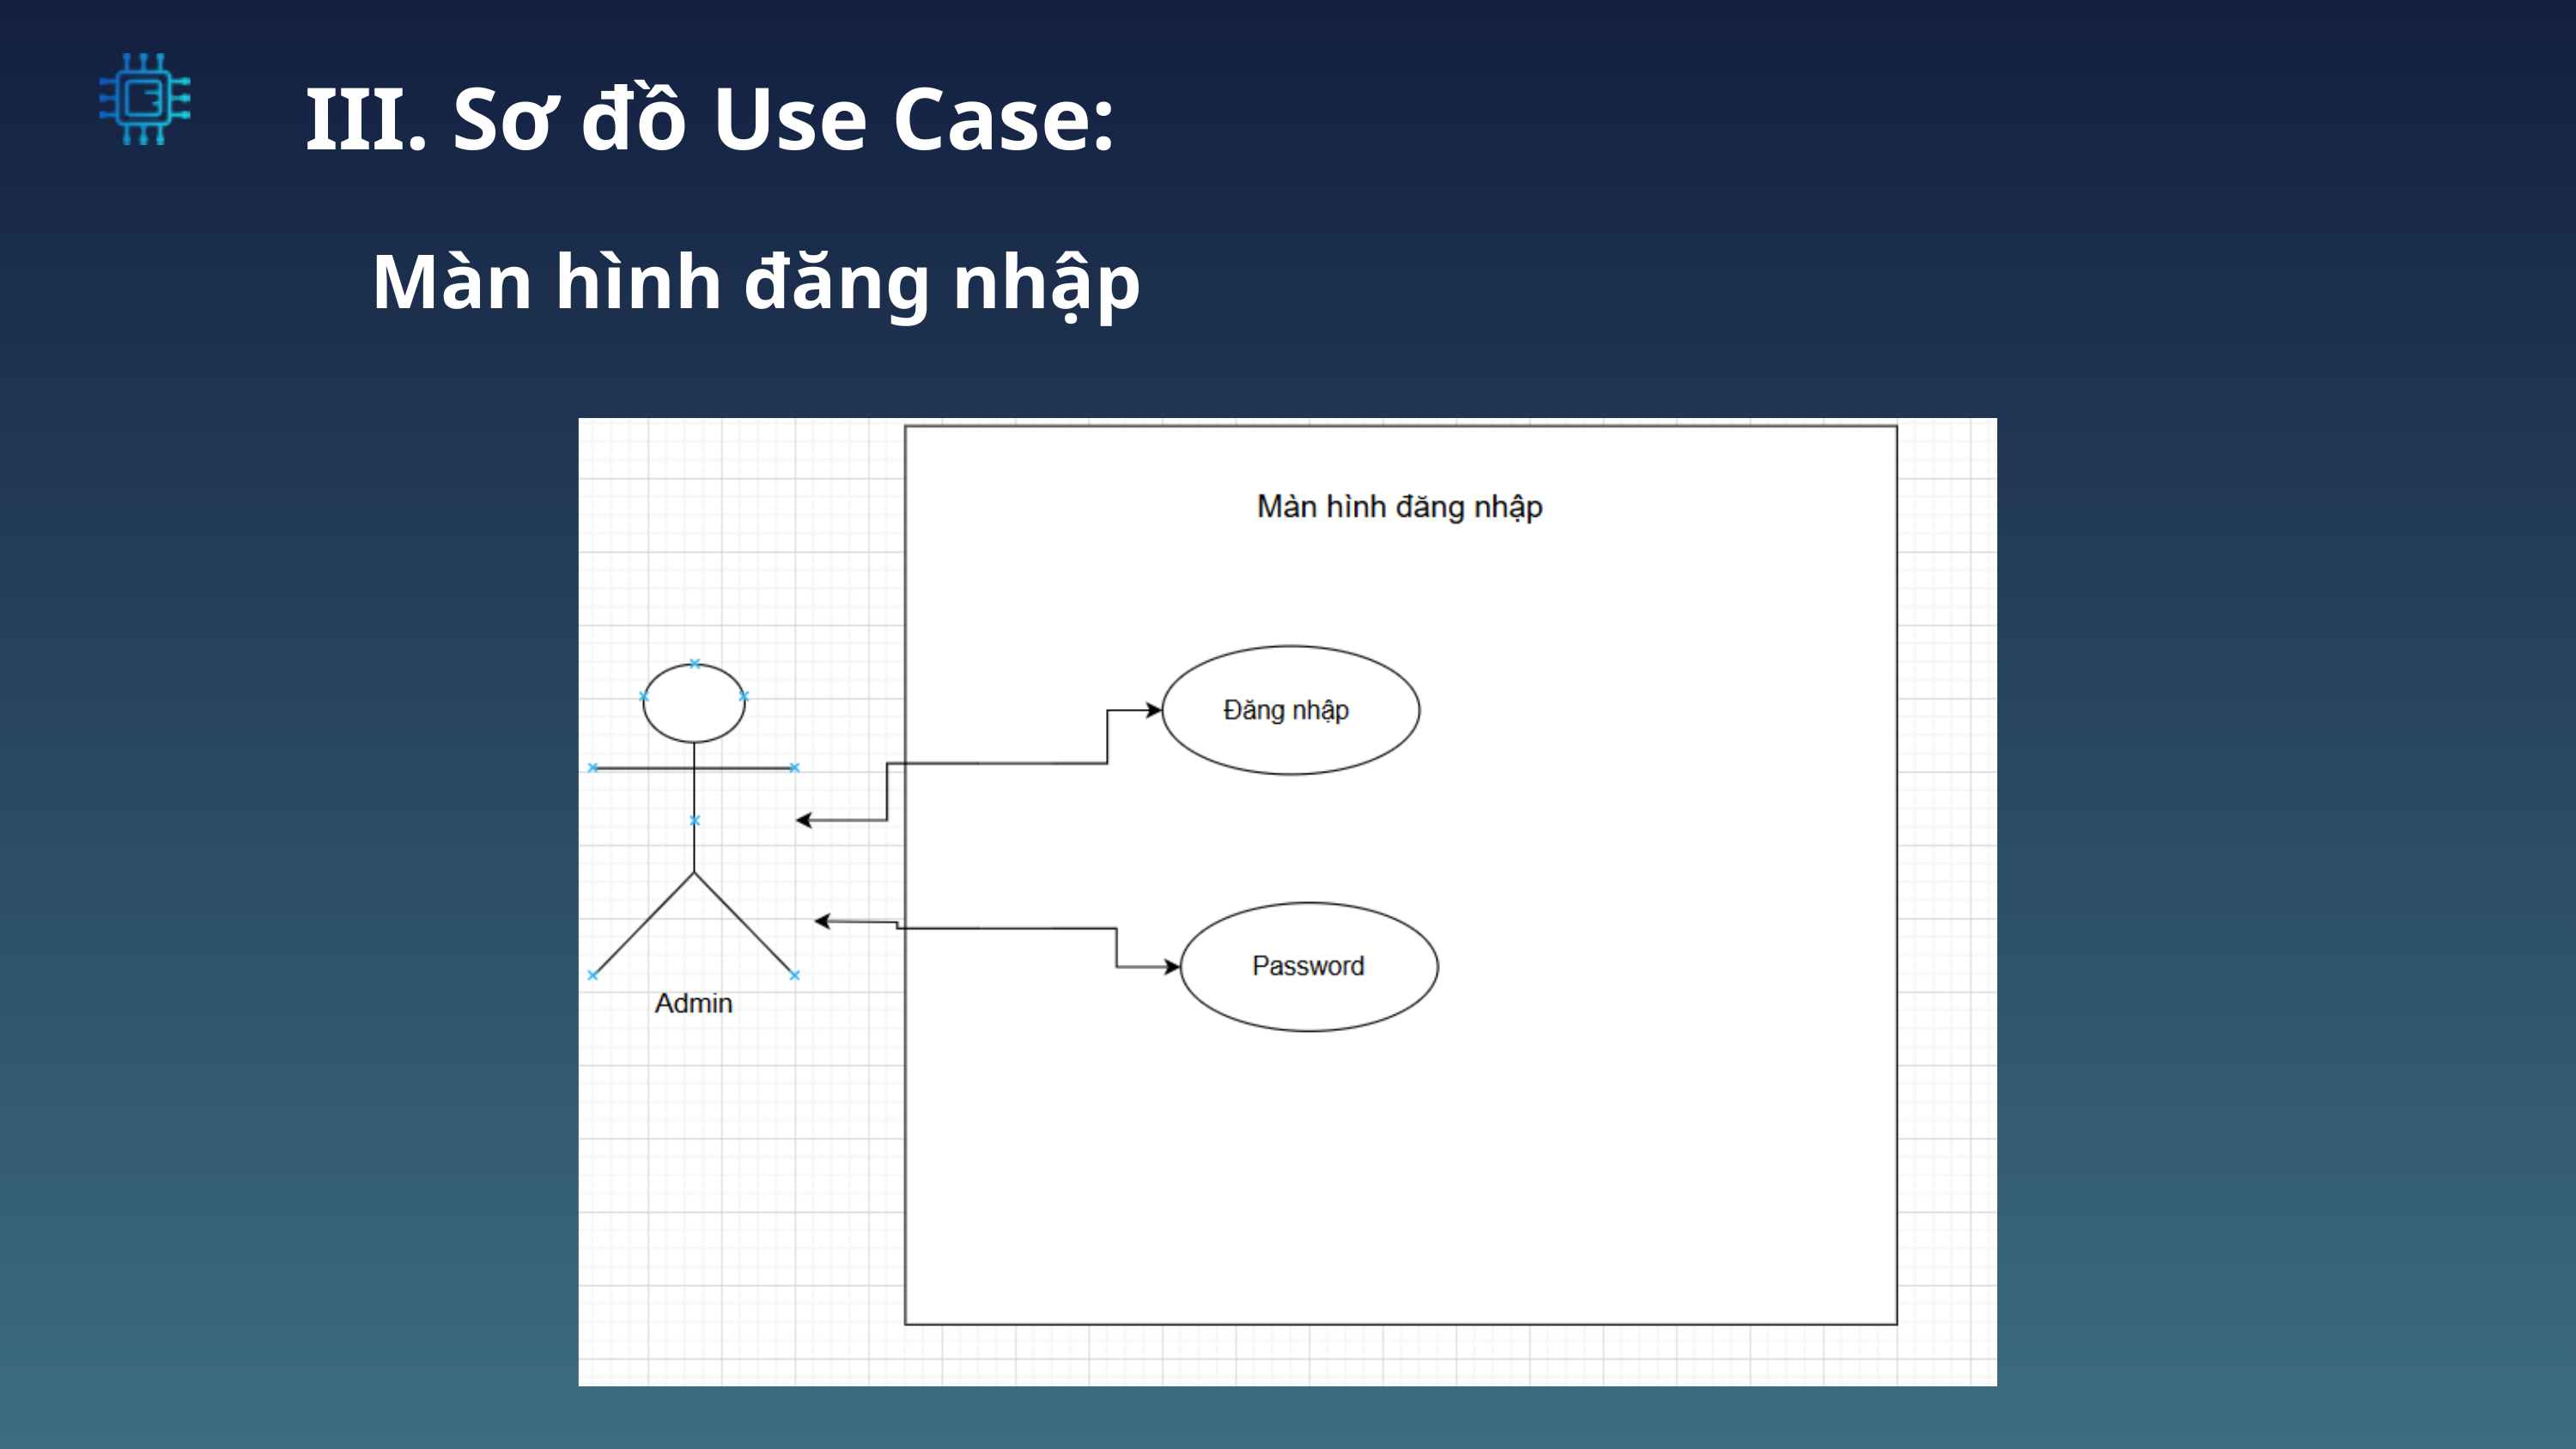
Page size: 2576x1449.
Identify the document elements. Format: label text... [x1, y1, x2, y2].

text_box III. Sơ đồ Use Case: [99, 29, 1323, 167]
text_box Màn hình đăng nhập [144, 219, 1369, 324]
text_box [578, 418, 1997, 1387]
